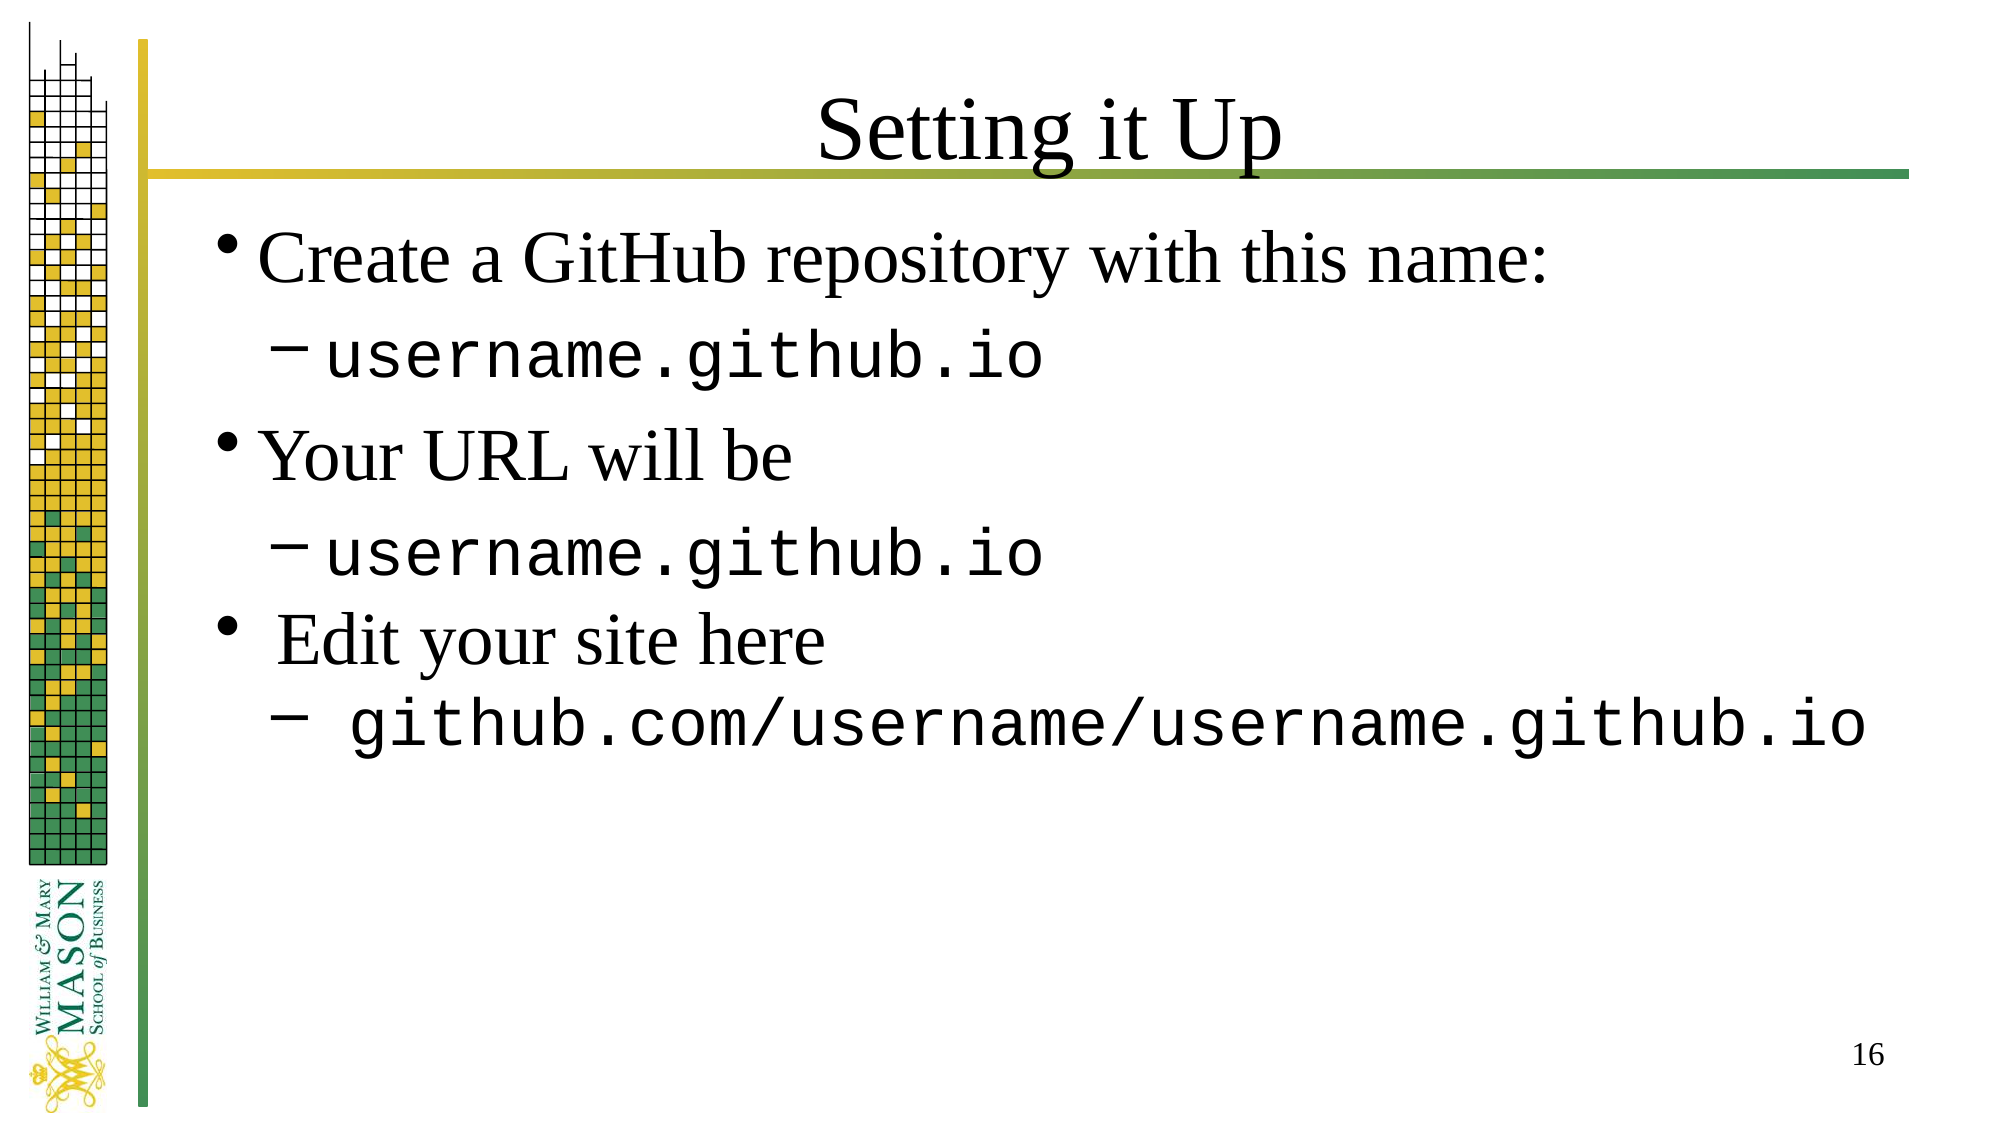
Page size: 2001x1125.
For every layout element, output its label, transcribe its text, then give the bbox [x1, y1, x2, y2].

picture [29, 879, 107, 1113]
title Setting it Up [200, 45, 1900, 200]
slide_number 16 [1398, 1024, 1901, 1103]
list Create a GitHub repository with this name: username.github.io Your URL will be username.github.io Edit your site here github.com/username/username.github.io [200, 200, 1900, 1005]
